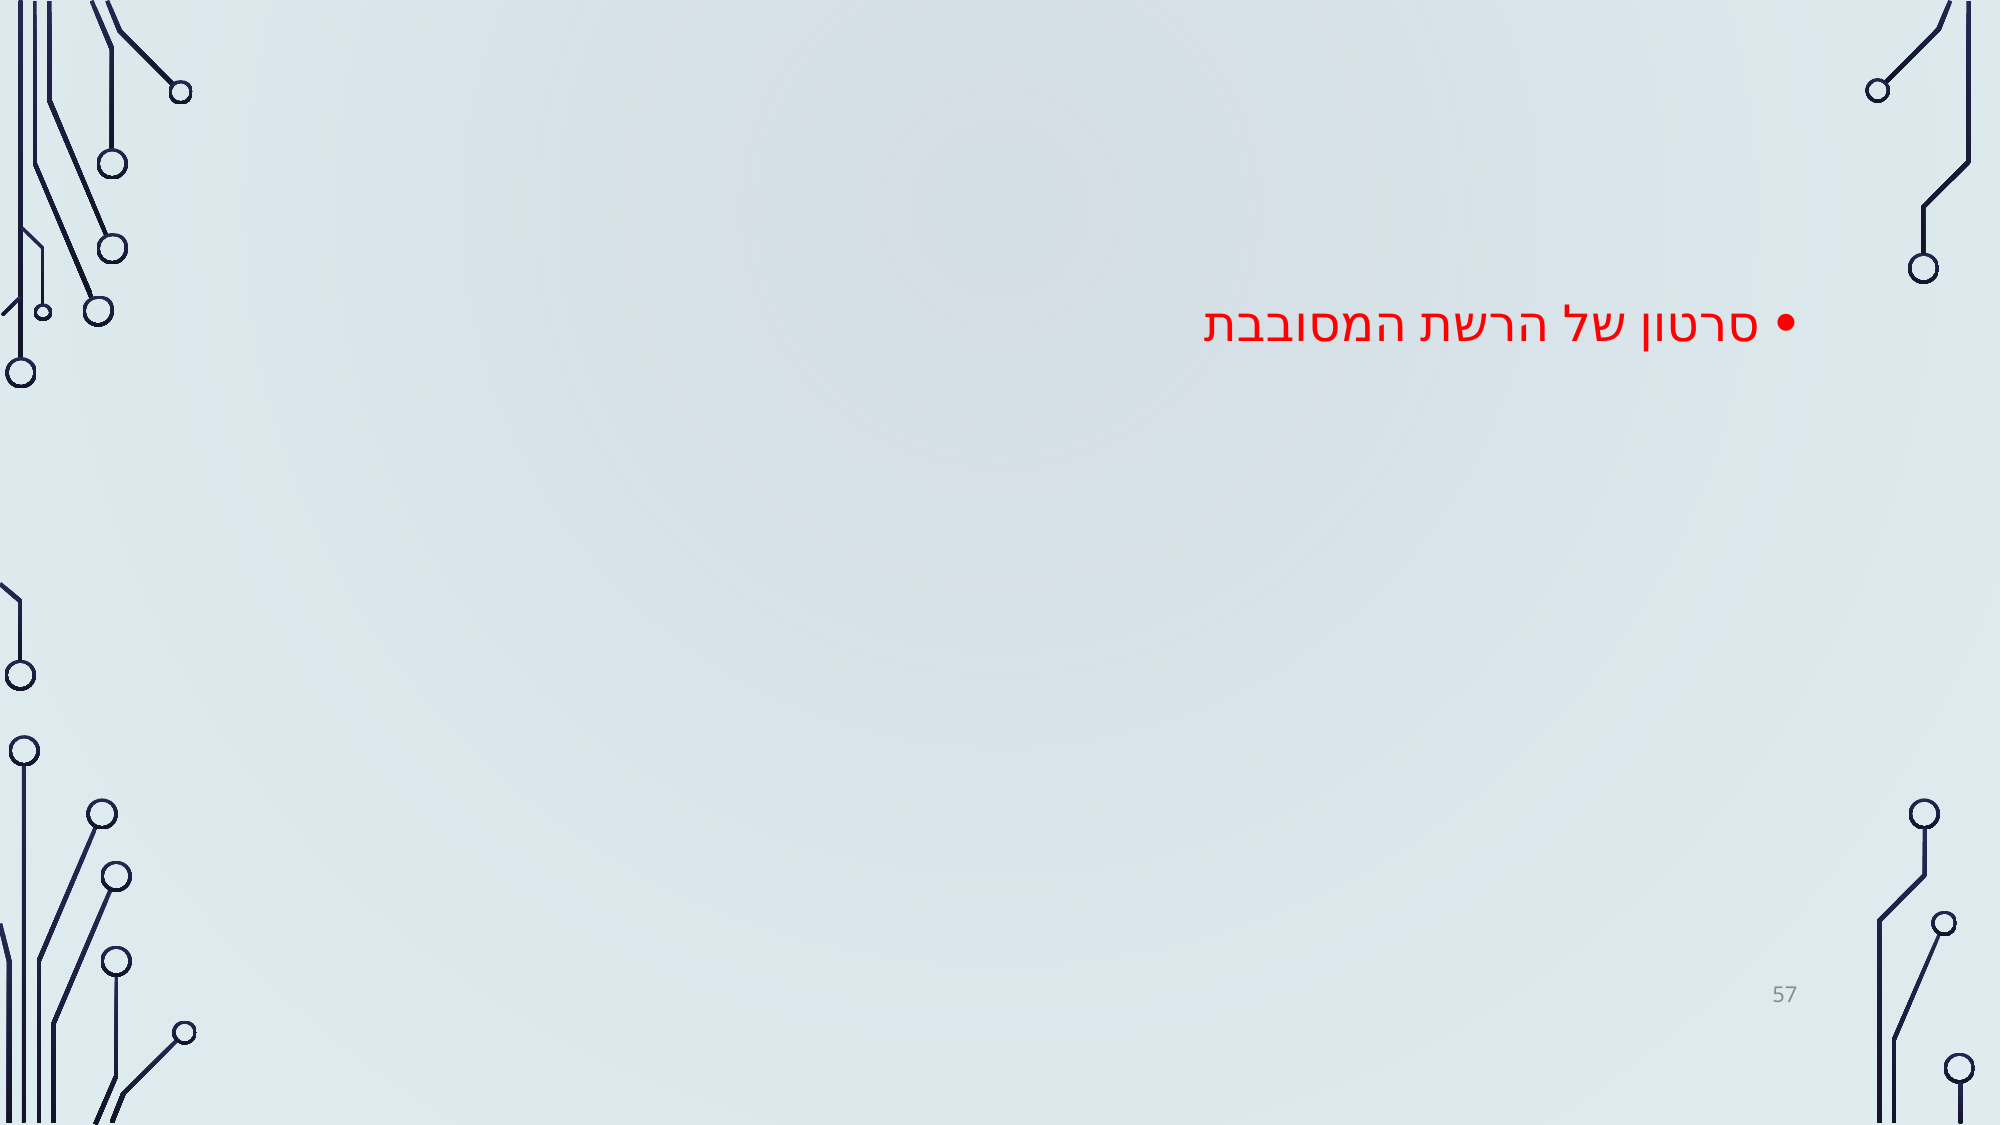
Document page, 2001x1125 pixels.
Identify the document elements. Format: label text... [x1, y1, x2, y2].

slide_number 57 [1685, 965, 1813, 1025]
list סרטון של הרשת המסובבת [187, 272, 1813, 853]
